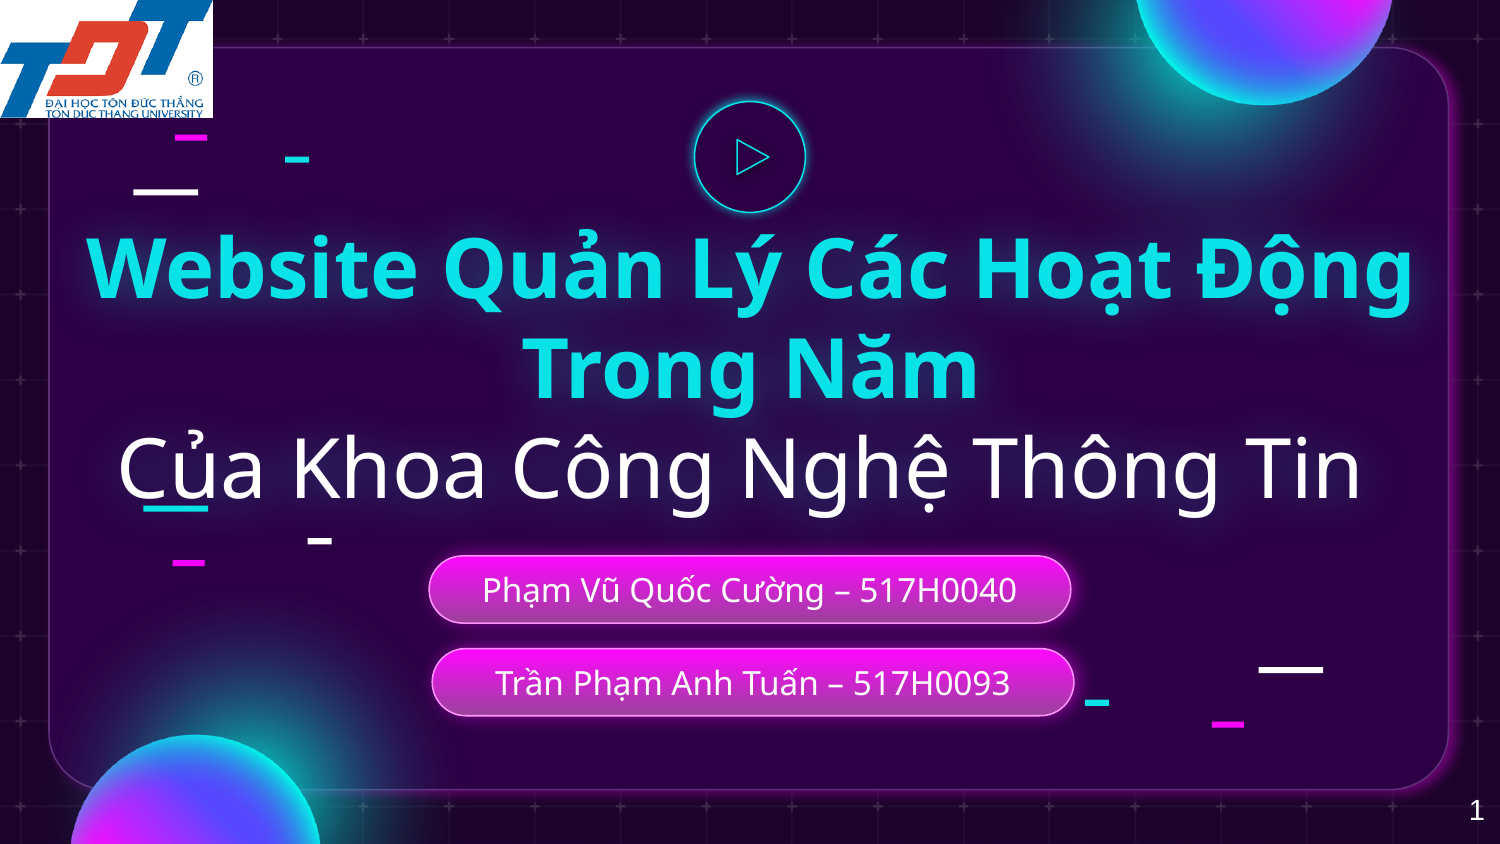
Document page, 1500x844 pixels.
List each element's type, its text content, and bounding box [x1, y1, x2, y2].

title Website Quản Lý Các Hoạt Động Trong Năm Của Khoa Công Nghệ Thông Tin [53, 186, 1450, 545]
picture [33, 591, 474, 844]
picture [0, 0, 213, 118]
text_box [694, 101, 806, 213]
picture [976, 0, 1432, 186]
text_box Trần Phạm Anh Tuấn – 517H0093 [432, 648, 1074, 716]
text_box Phạm Vũ Quốc Cường – 517H0040 [429, 555, 1071, 624]
text_box 1 [1049, 783, 1500, 844]
